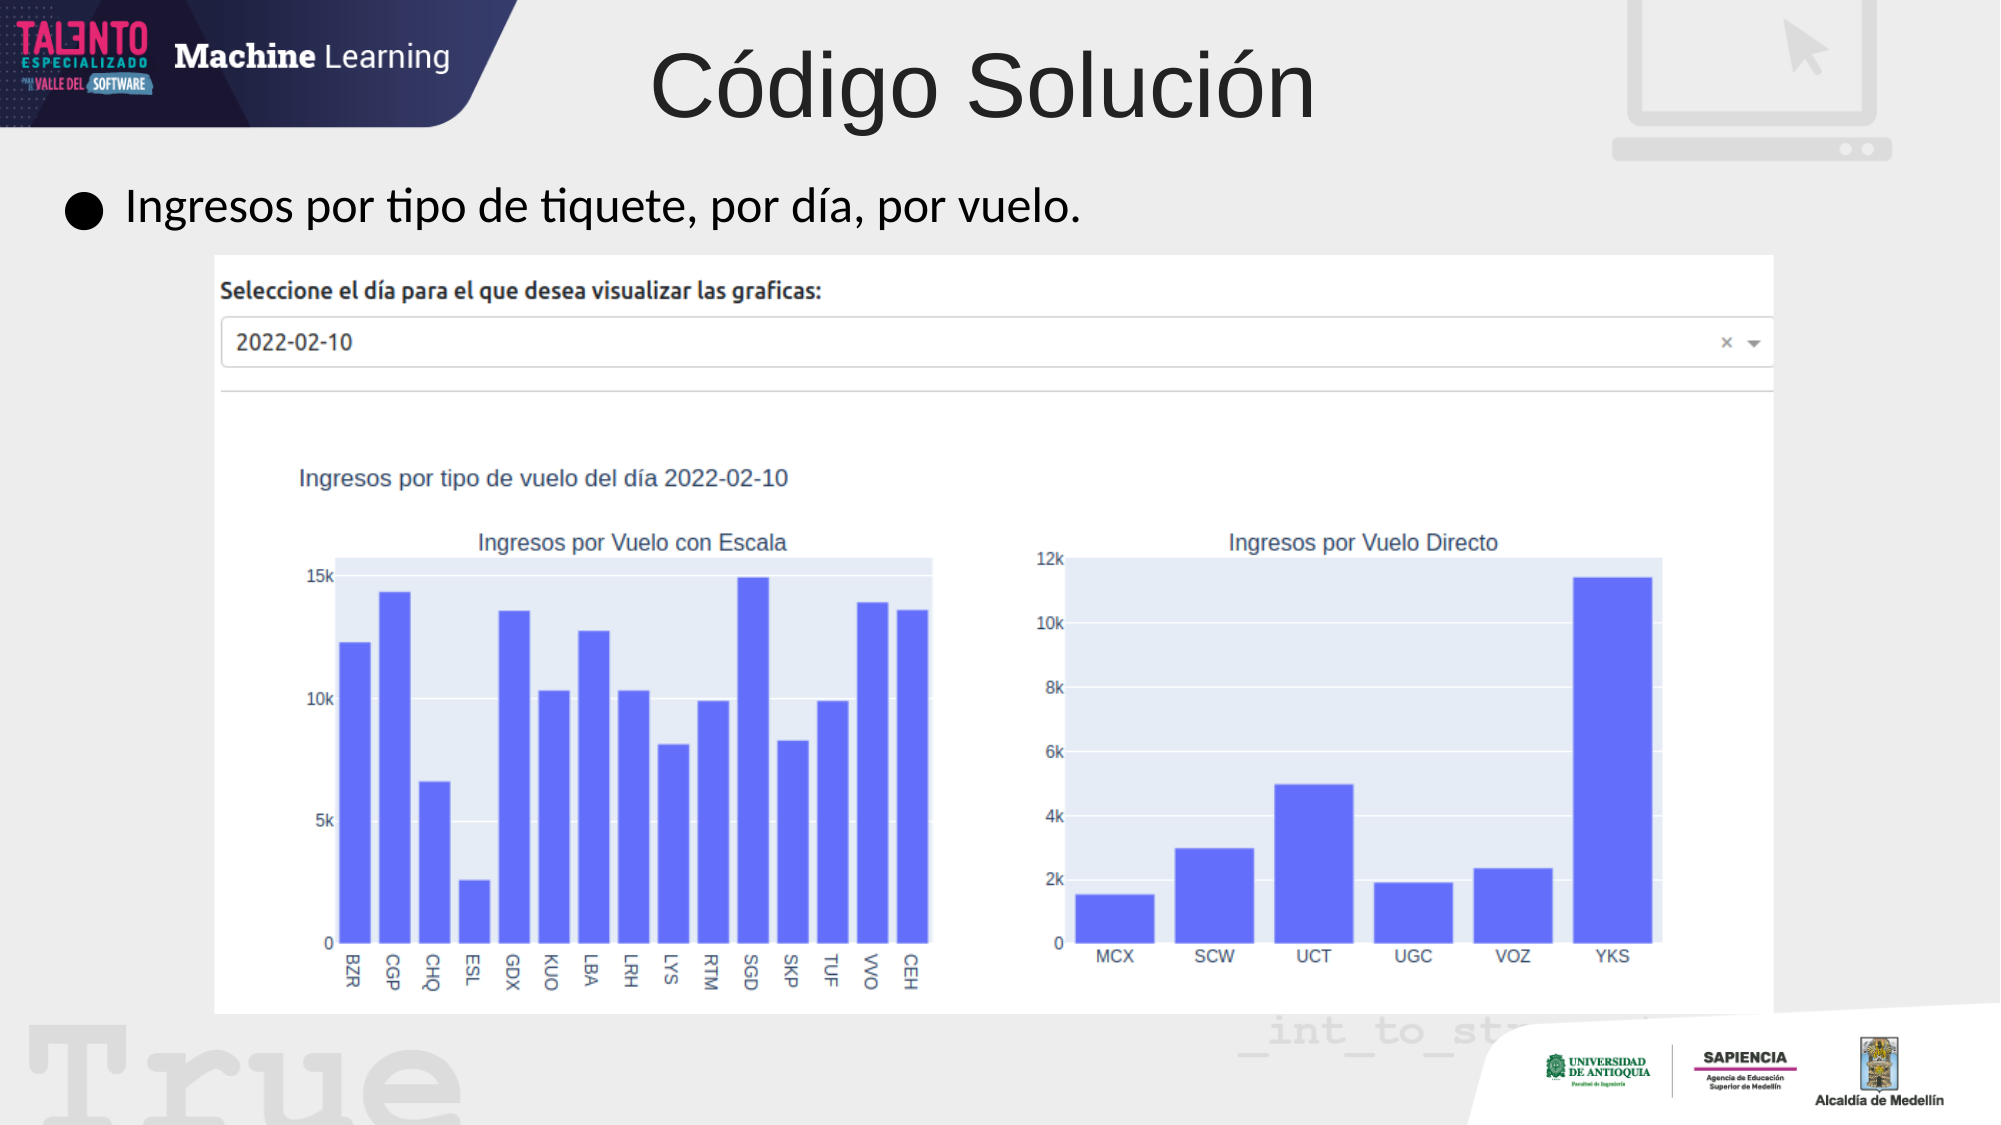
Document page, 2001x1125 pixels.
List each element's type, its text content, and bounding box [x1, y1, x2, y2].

picture [0, 0, 2001, 1125]
title Código Solución [558, 0, 1446, 155]
list Ingresos por tipo de tiquete, por día, por vuelo. [34, 155, 1954, 300]
